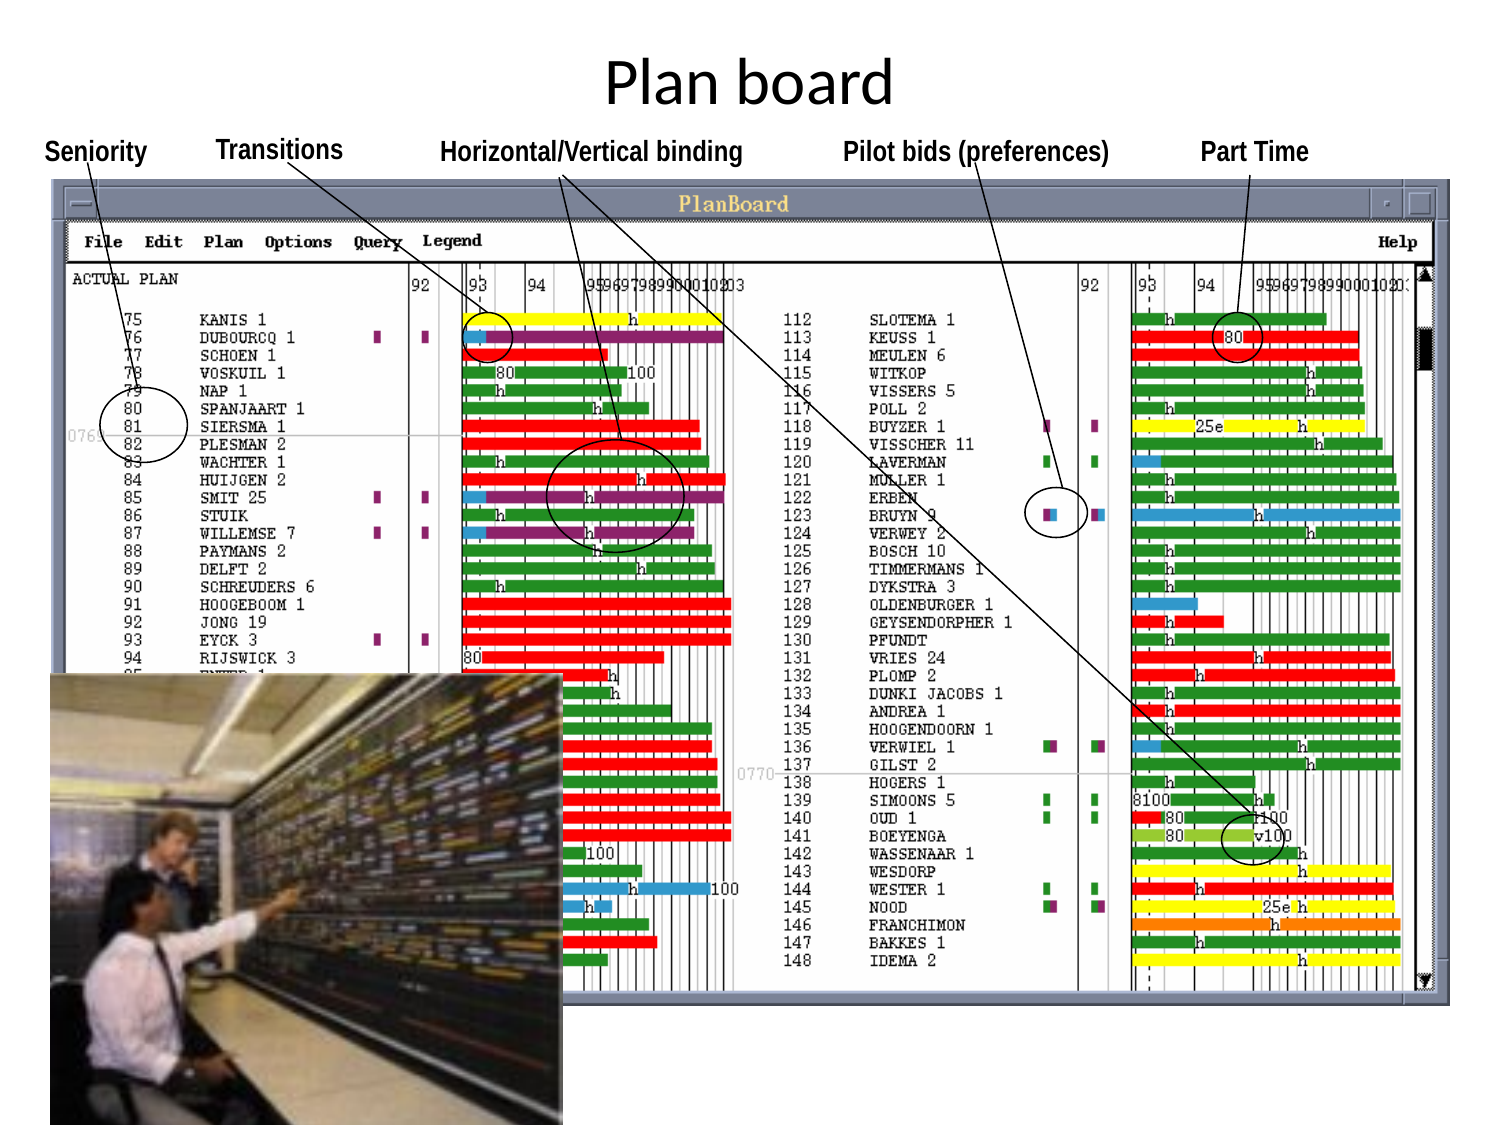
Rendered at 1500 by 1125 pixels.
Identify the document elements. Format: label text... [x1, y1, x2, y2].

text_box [29, 131, 188, 463]
picture [49, 179, 1451, 1125]
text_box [424, 131, 1285, 866]
title Plan board [75, 0, 1425, 172]
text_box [199, 129, 513, 363]
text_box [1285, 131, 1326, 363]
